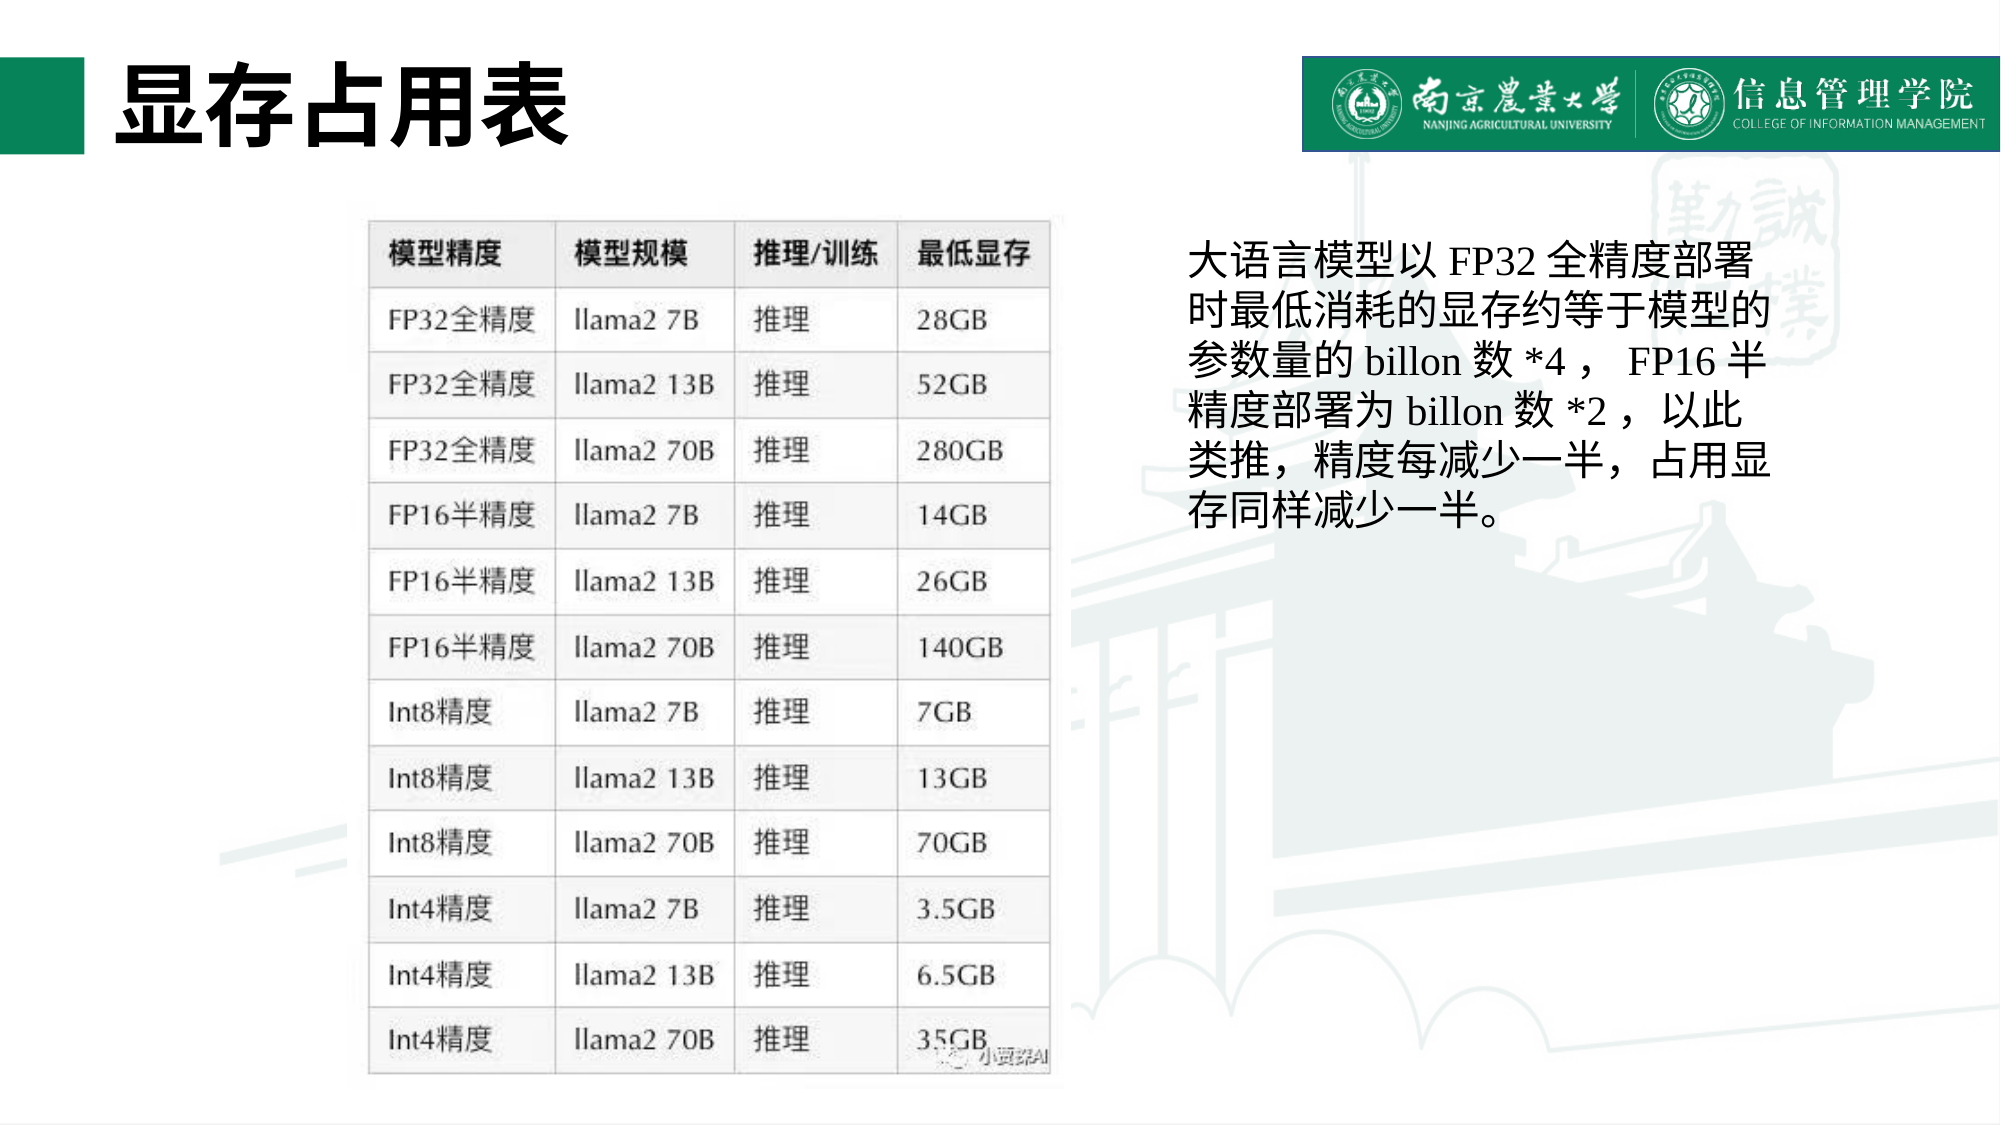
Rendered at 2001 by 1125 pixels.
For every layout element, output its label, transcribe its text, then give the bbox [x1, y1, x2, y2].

text_box 大语言模型以FP32全精度部署时最低消耗的显存约等于模型的参数量的billon数*4，FP16半精度部署为billon数*2，以此类推，精度每减少一半，占用显存同样减少一半。 [1173, 226, 1796, 1064]
picture [347, 201, 1071, 1089]
picture [1332, 68, 1985, 140]
title 显存占用表 [98, 32, 1248, 188]
